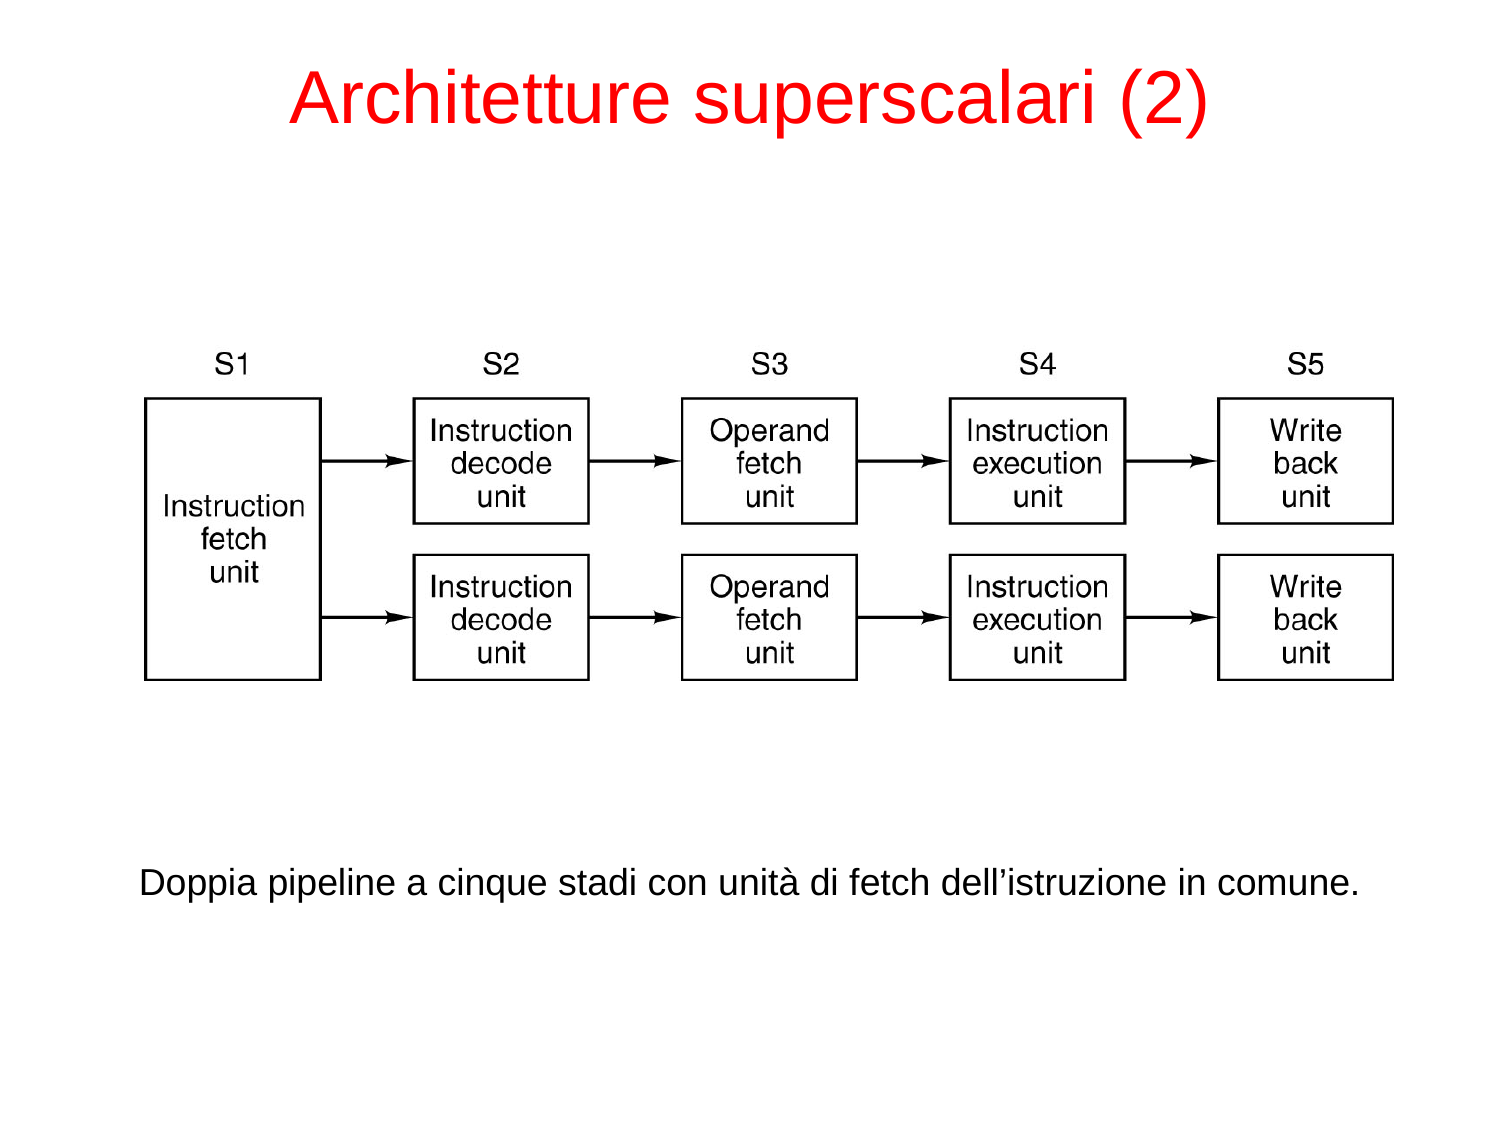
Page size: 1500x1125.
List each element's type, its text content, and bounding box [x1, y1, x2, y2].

list Doppia pipeline a cinque stadi con unità di fetch dell’istruzione in comune. [0, 850, 1500, 988]
picture [143, 345, 1395, 681]
title Architetture superscalari (2) [0, 0, 1500, 188]
